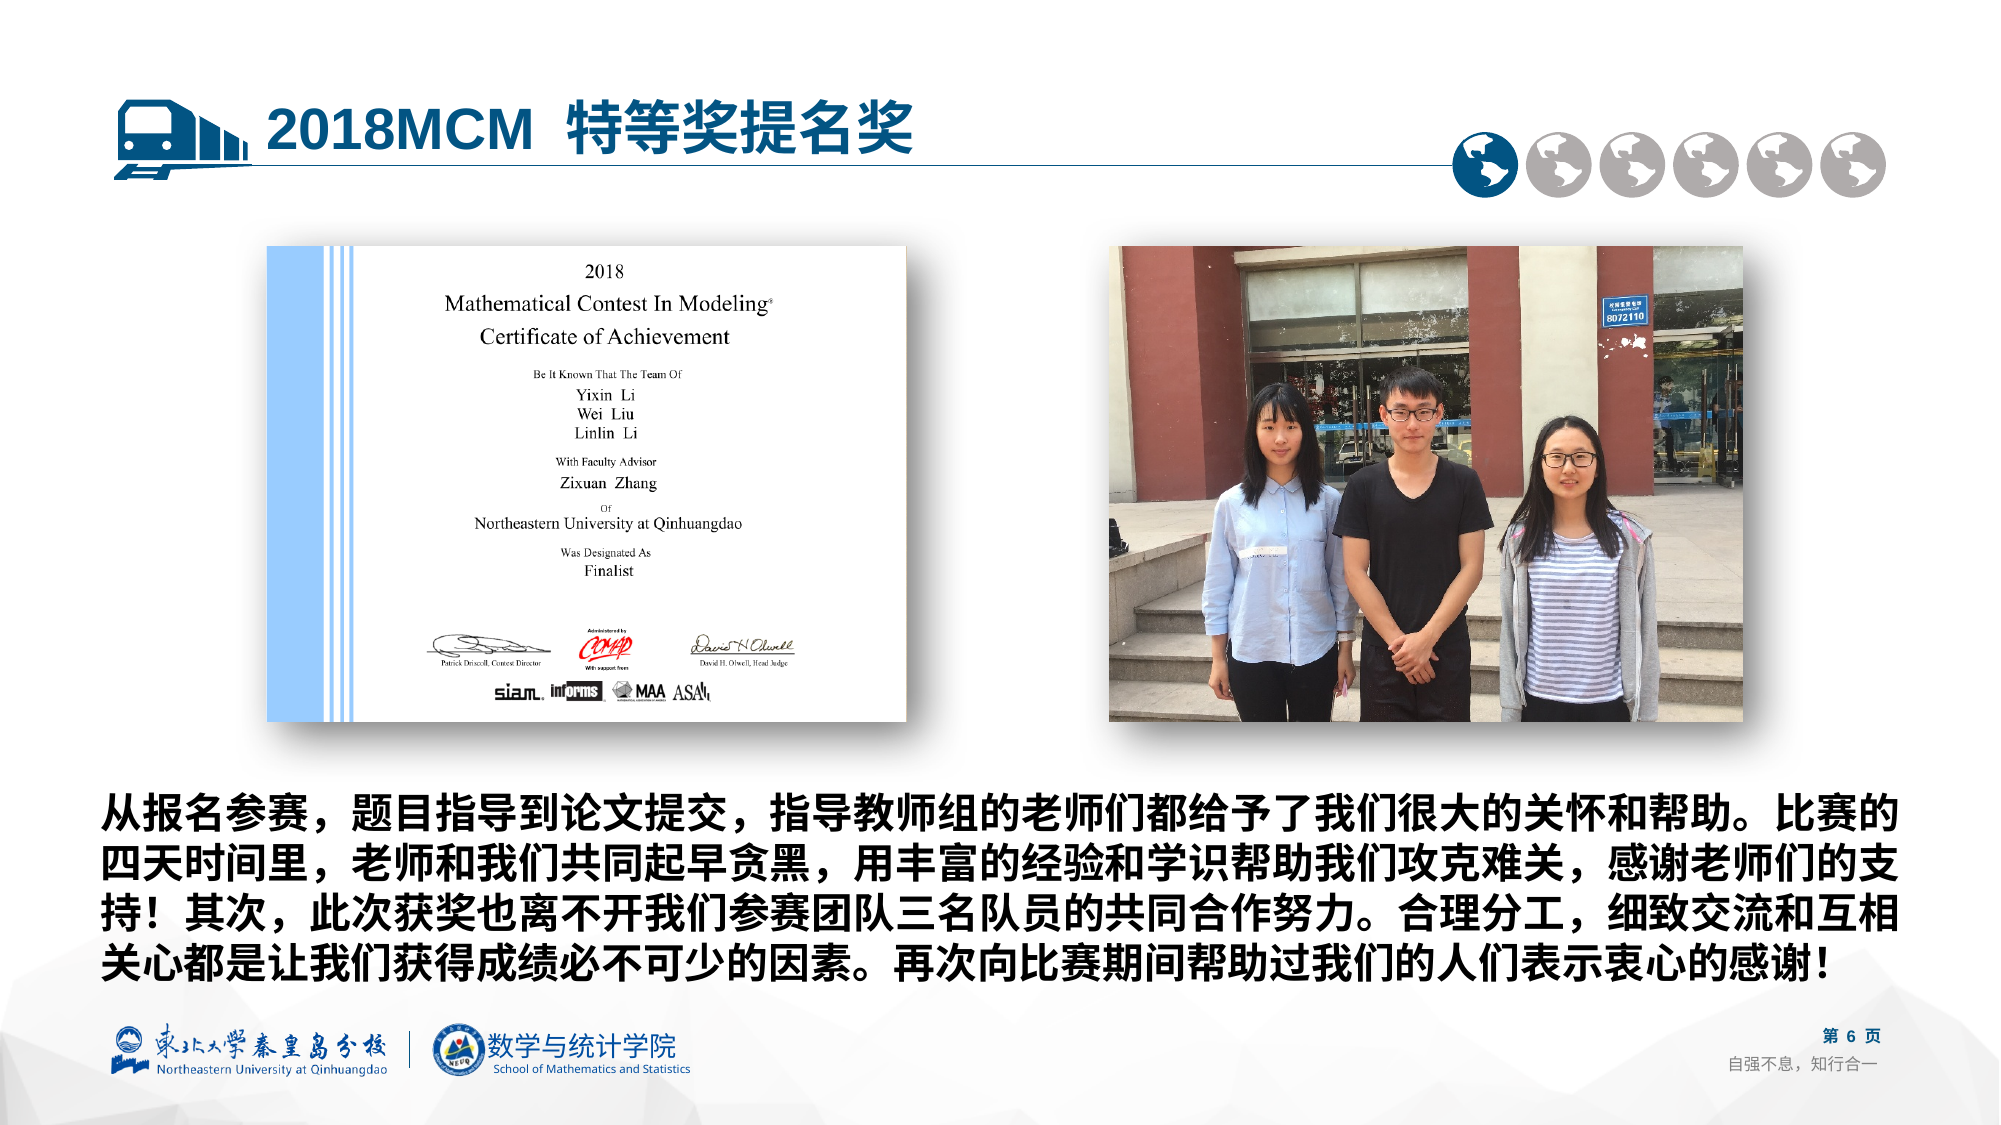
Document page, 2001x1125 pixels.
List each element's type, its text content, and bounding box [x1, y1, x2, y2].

list 2018MCM 特等奖提名奖 [266, 34, 933, 163]
text_box 从报名参赛，题目指导到论文提交，指导教师组的老师们都给予了我们很大的关怀和帮助。比赛的四天时间里，老师和我们共同起早贪黑，用丰富的经验和学识帮助我们攻克难关，感谢老师们的支持！其次，此次获奖也离不开我们参赛团队三名队员的共同合作努力。合理分工，细致交流和互相关心都是让我们获得成绩必不可少的因素。再次向比赛期间帮助过我们的人们表示衷心的感谢！ [85, 779, 1916, 995]
picture [111, 1023, 387, 1077]
footer 自强不息，知行合一 [1727, 1055, 1882, 1076]
picture [1109, 246, 1743, 722]
slide_number 第 6 页 [1727, 1023, 1882, 1048]
picture [432, 1023, 486, 1077]
picture [266, 246, 907, 722]
